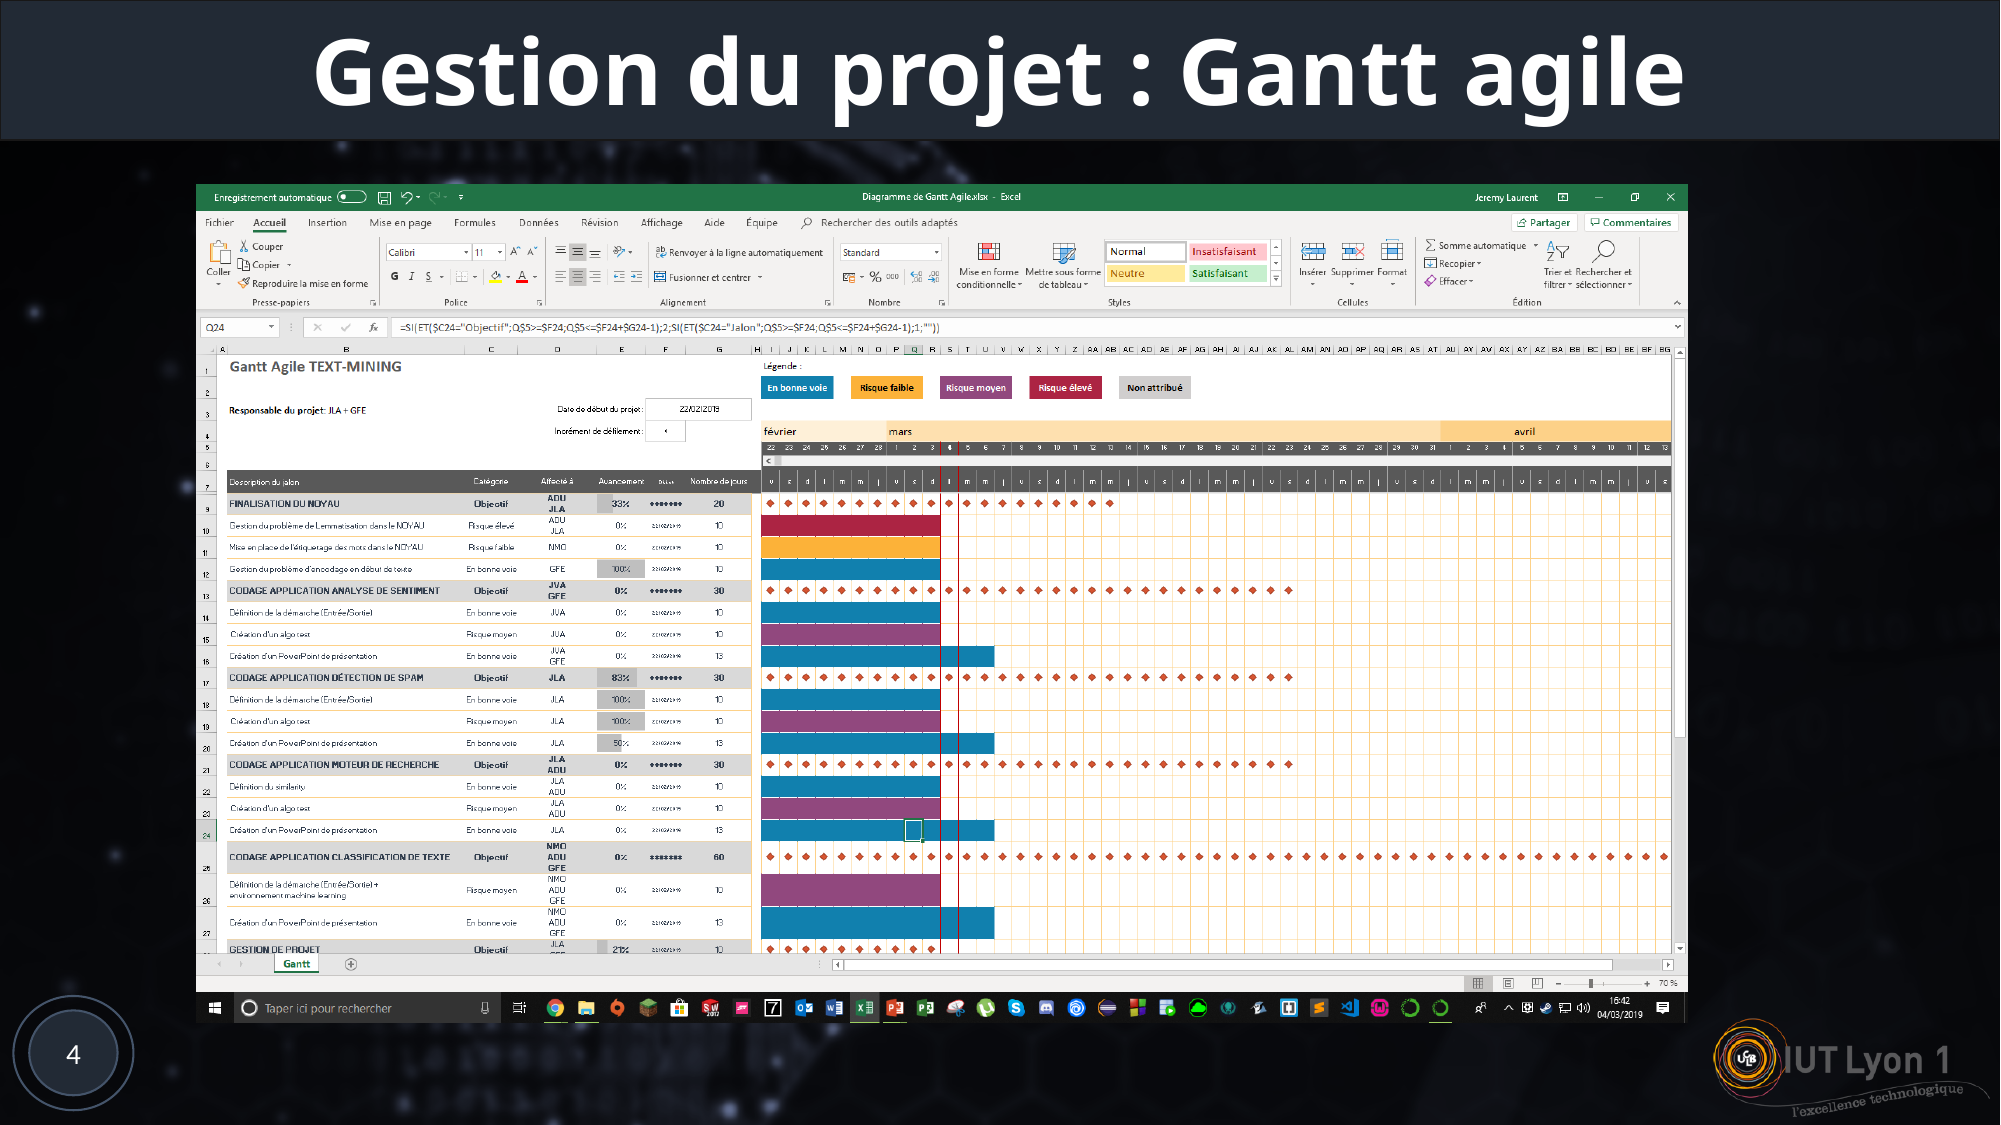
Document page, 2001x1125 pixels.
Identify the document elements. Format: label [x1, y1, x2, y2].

text_box [13, 995, 134, 1111]
picture [0, 0, 2000, 1125]
